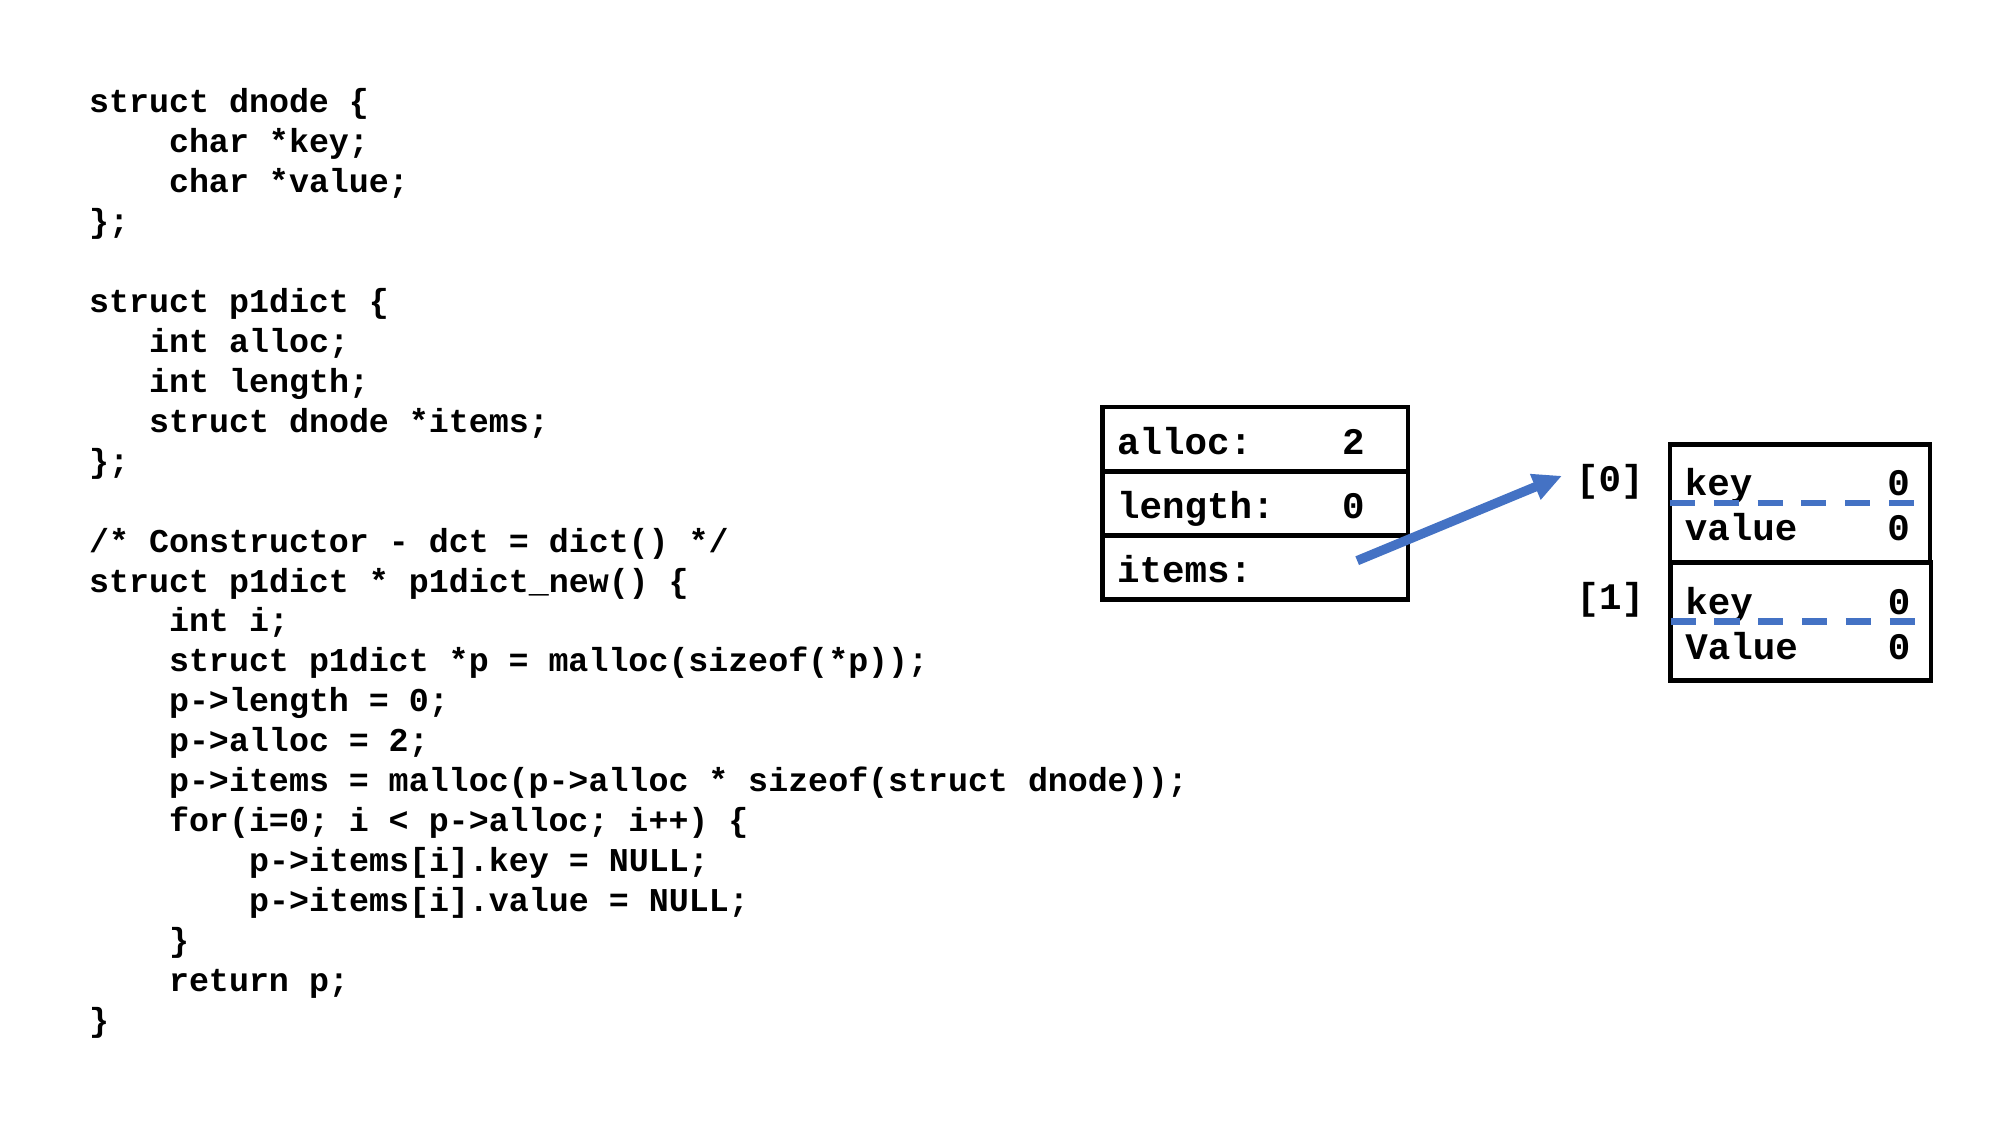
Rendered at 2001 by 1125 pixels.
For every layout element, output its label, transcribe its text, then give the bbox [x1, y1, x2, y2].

text_box key 0 Value 0 [1670, 561, 1932, 682]
text_box items: [1101, 537, 1409, 601]
text_box [1] [1561, 564, 1728, 625]
text_box key 0 value 0 [1669, 443, 1931, 503]
text_box alloc: 2 [1101, 406, 1409, 470]
text_box length: 0 [1101, 470, 1409, 537]
text_box key 0 value 0 [1669, 504, 1931, 563]
text_box struct dnode { char *key; char *value; }; struct p1dict { int alloc; int length; struct dnode *items; }; /* Constructor - dct = dict() */ struct p1dict * p1dict_new() { int i; struct p1dict *p = malloc(sizeof(*p)); p->length = 0; p->alloc = 2; p->items = malloc(p->alloc * sizeof(struct dnode)); for(i=0; i < p->alloc; i++) { p->items[i].key = NULL; p->items[i].value = NULL; } return p; } [74, 72, 1249, 1046]
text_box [1357, 476, 1562, 561]
text_box [0] [1561, 446, 1728, 506]
